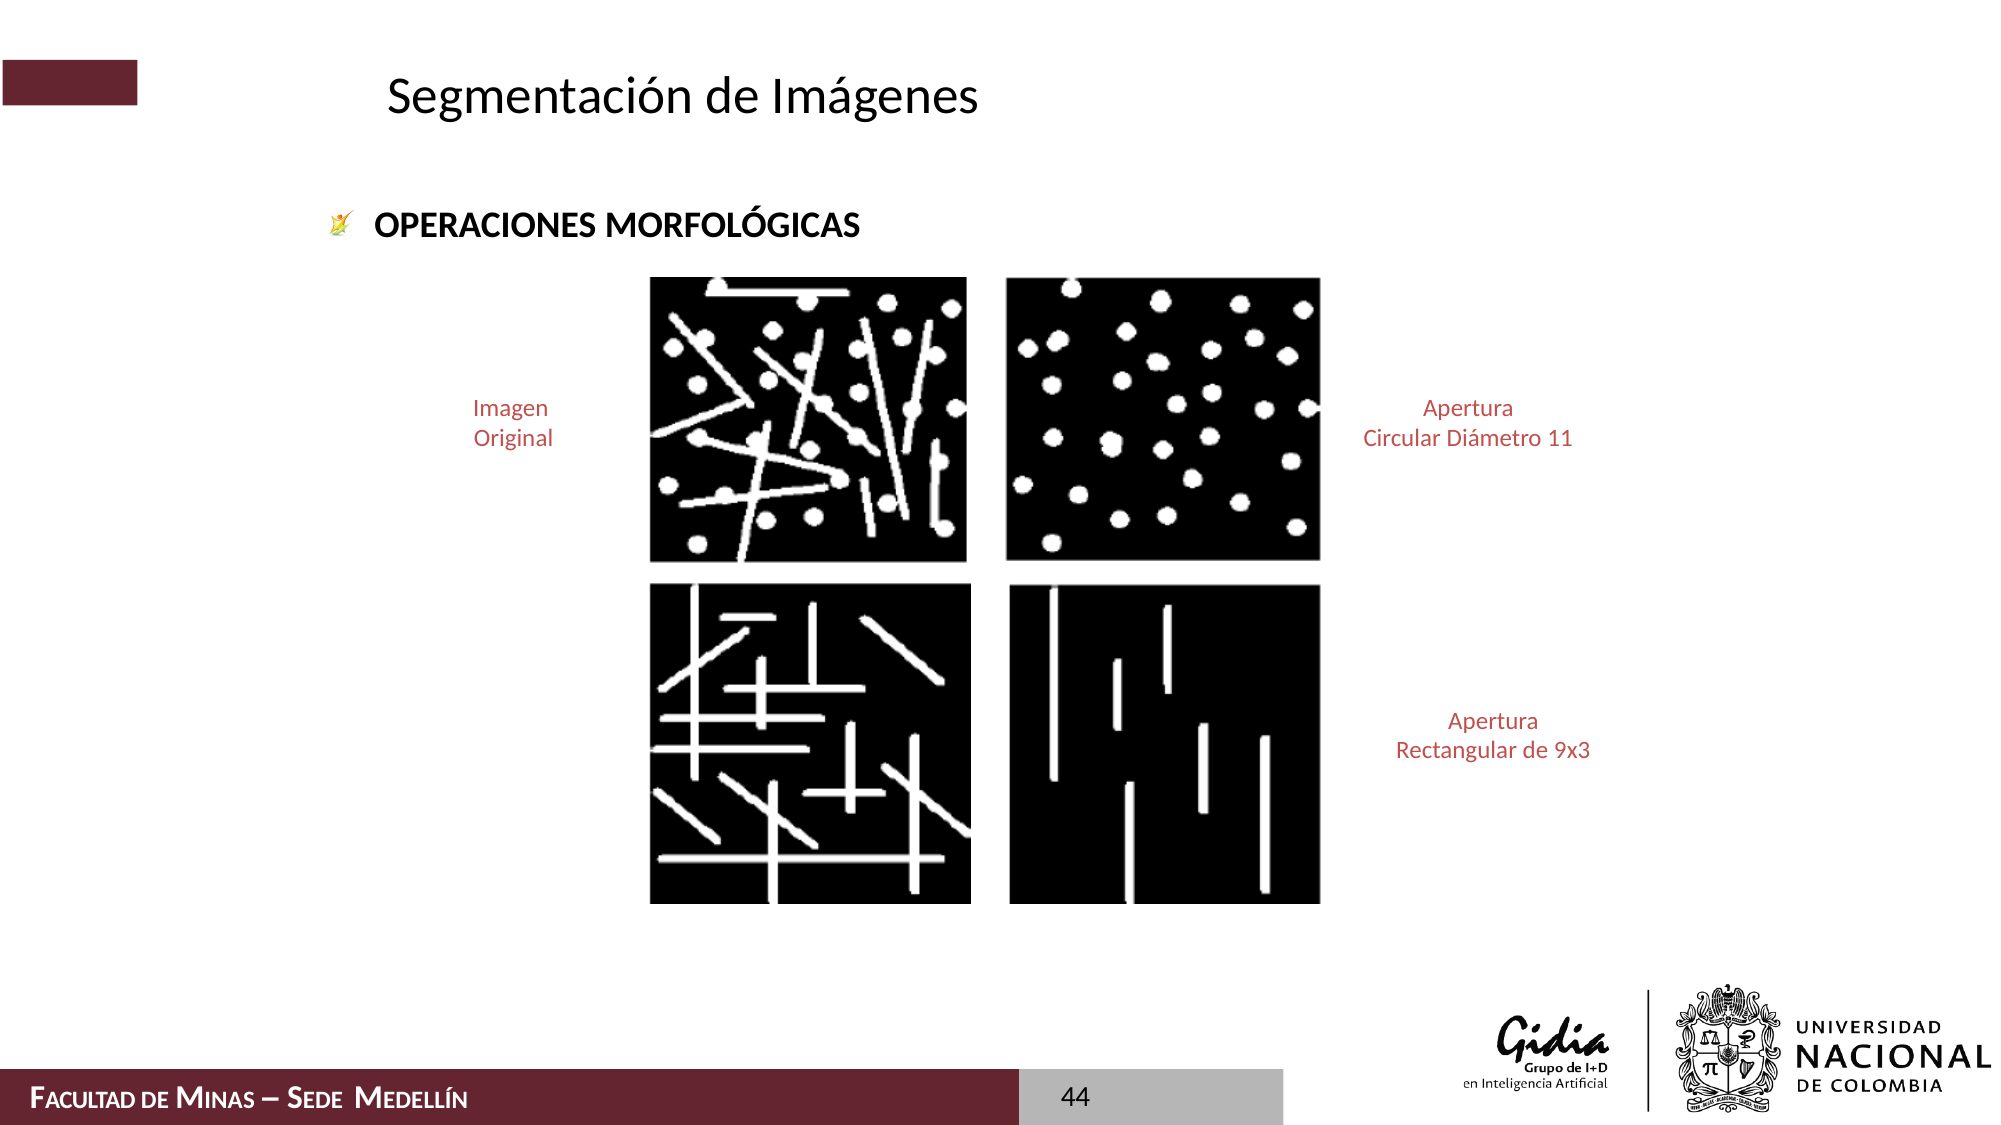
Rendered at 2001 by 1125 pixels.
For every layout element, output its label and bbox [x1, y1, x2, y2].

text_box [314, 192, 1675, 1024]
picture [1463, 983, 1992, 1113]
title [387, 59, 1585, 125]
picture [1002, 277, 1322, 905]
picture [648, 277, 971, 904]
picture [329, 209, 355, 236]
slide_number [1054, 1082, 1097, 1116]
